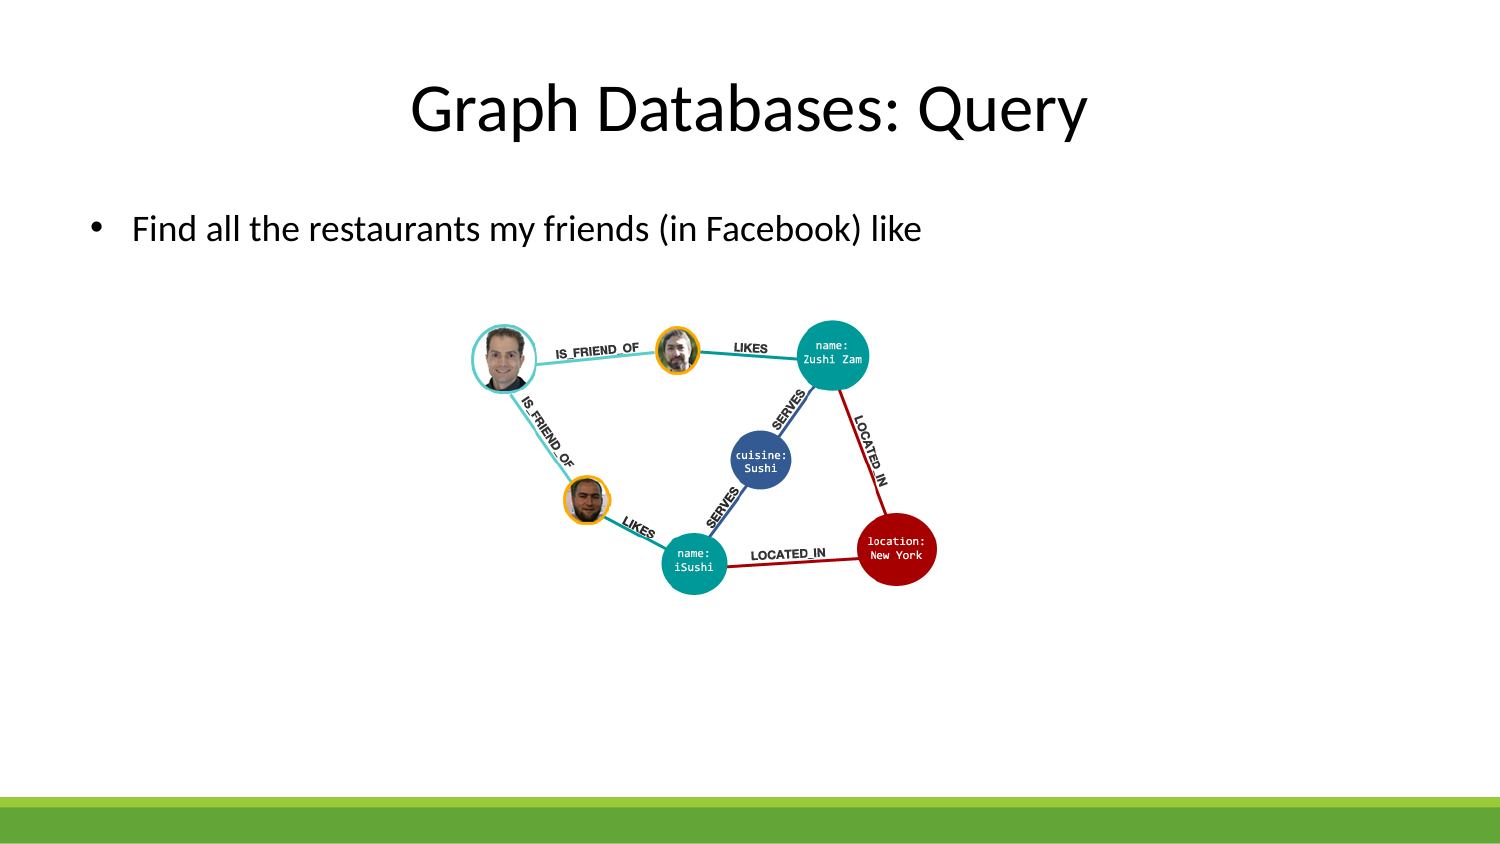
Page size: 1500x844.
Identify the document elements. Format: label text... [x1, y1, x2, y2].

list Find all the restaurants my friends (in Facebook) like [75, 196, 1425, 754]
text_box [468, 316, 943, 612]
title Graph Databases: Query [75, 33, 1425, 175]
